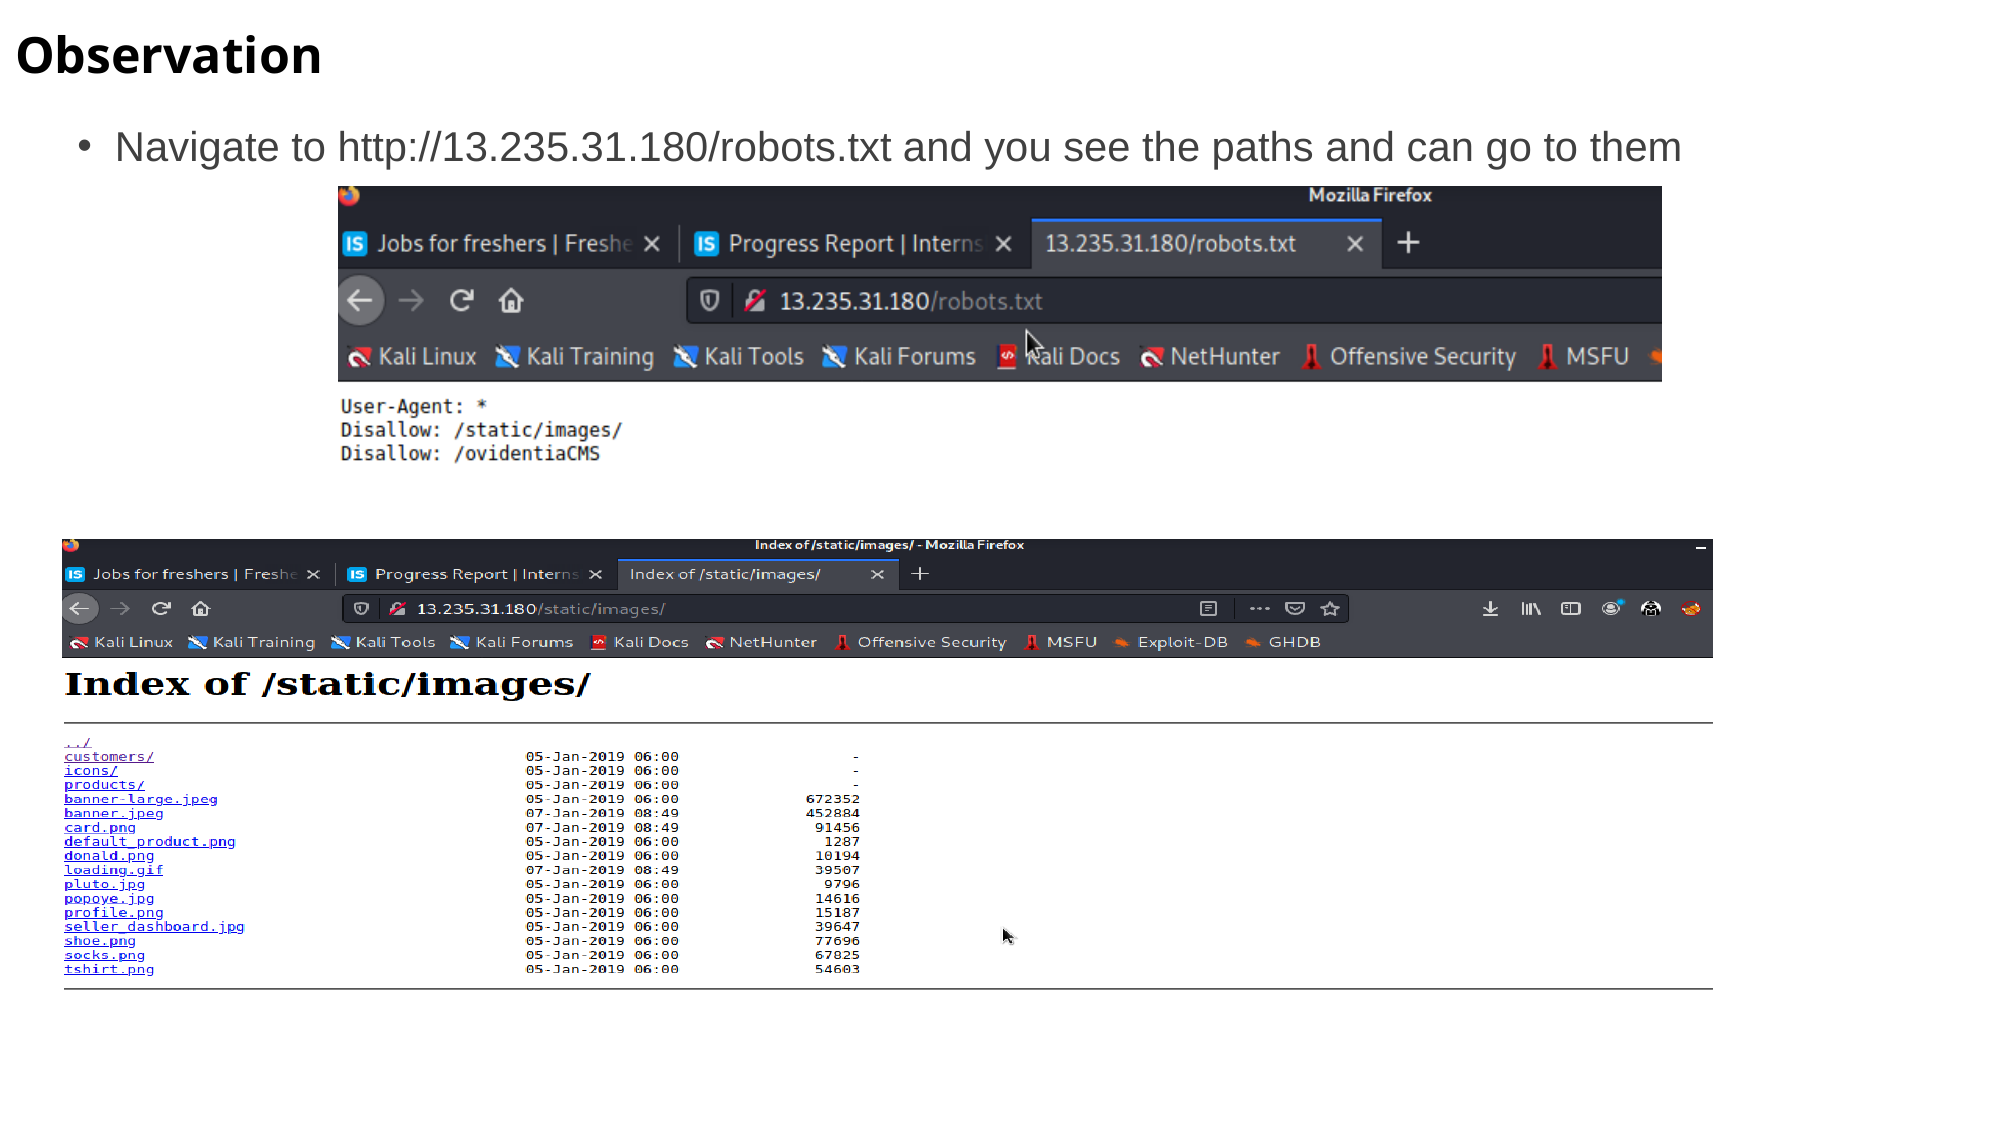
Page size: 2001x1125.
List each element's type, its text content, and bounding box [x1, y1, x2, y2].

list Navigate to http://13.235.31.180/robots.txt and you see the paths and can go to them [62, 118, 1788, 832]
title Observation [0, 0, 1725, 167]
picture [62, 186, 1713, 1125]
